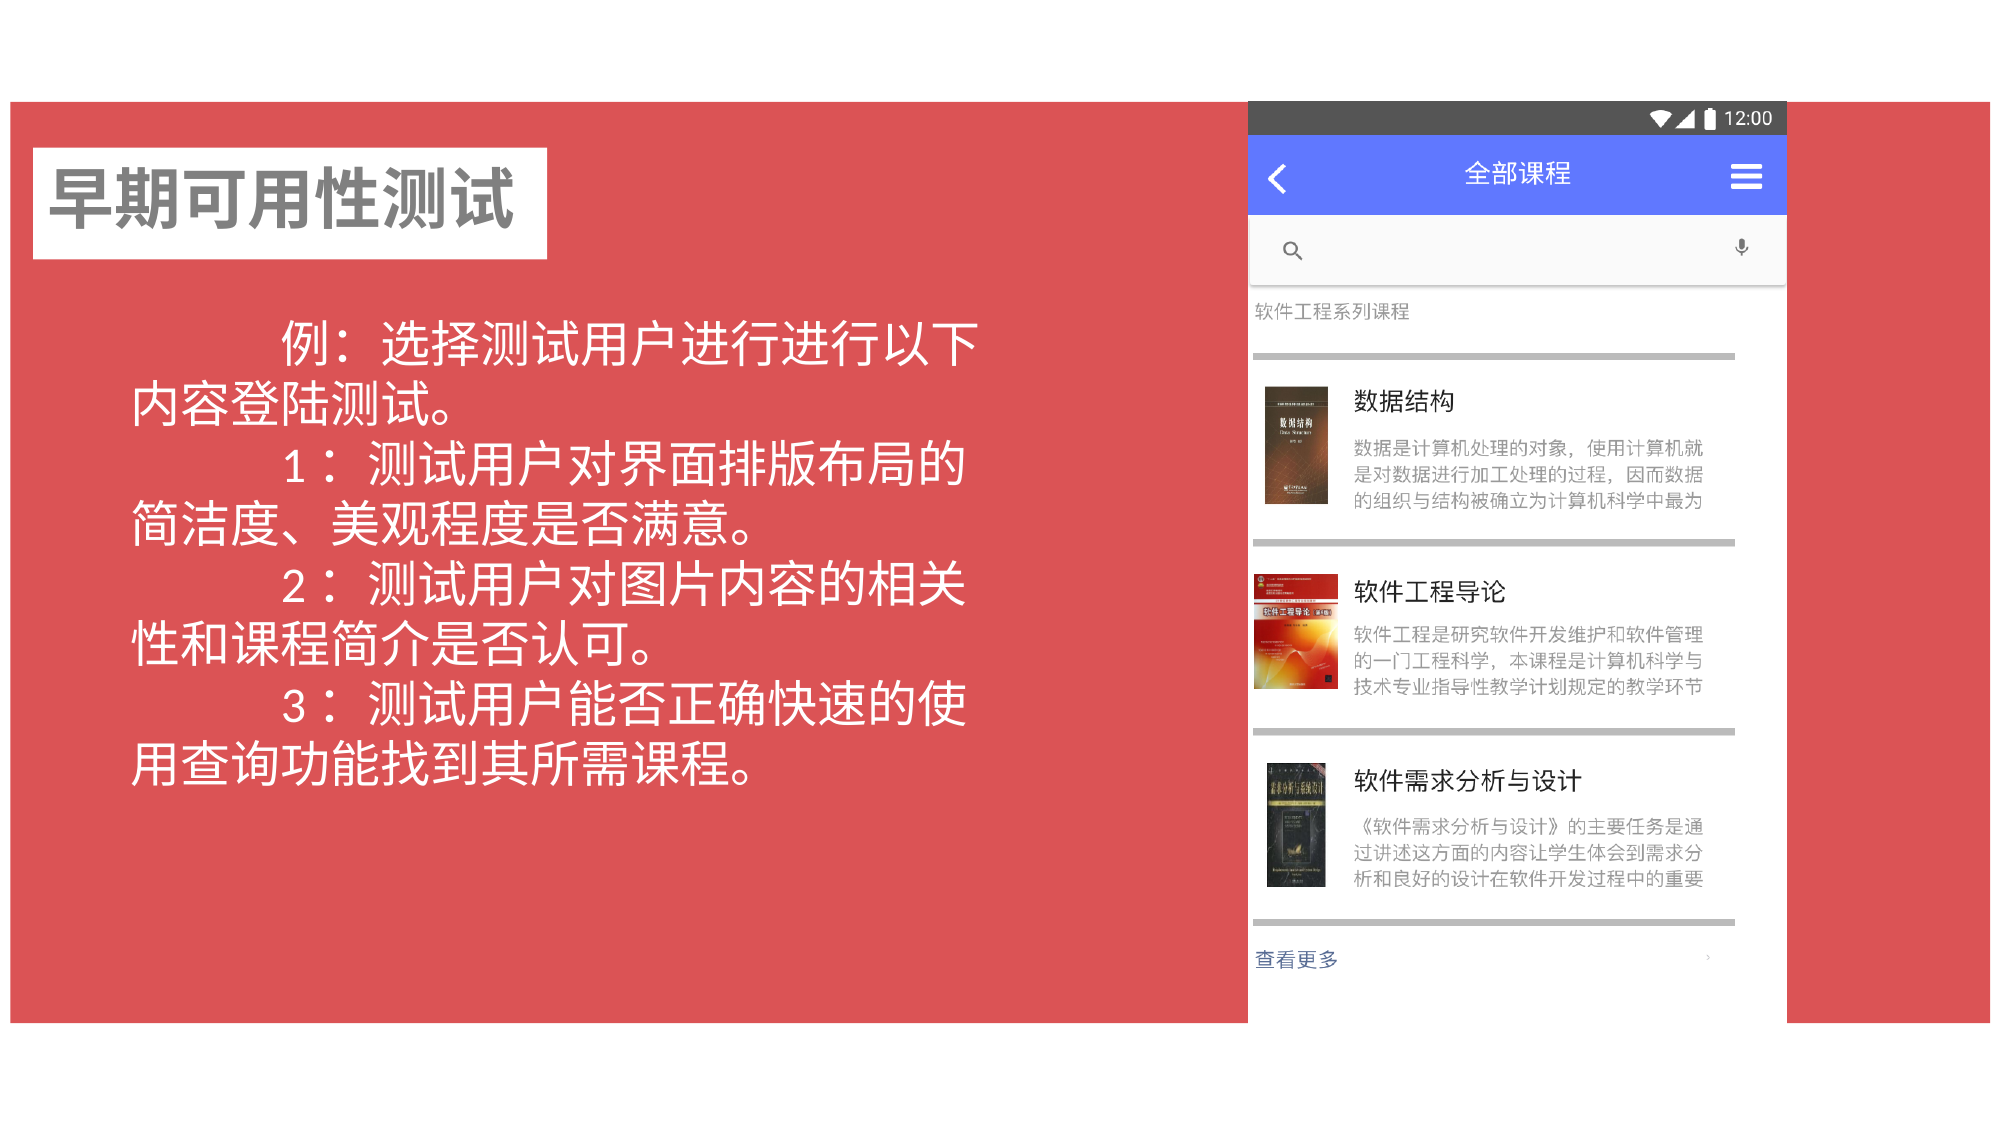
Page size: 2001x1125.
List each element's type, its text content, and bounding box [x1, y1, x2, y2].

picture [1248, 101, 1787, 1032]
text_box 早期可用性测试 [33, 149, 548, 244]
text_box [1787, 101, 1991, 1024]
text_box [9, 101, 1248, 1024]
text_box [32, 147, 548, 260]
text_box 例：选择测试用户进行进行以下内容登陆测试。 1：测试用户对界面排版布局的简洁度、美观程度是否满意。 2：测试用户对图片内容的相关性和课程简介是否认可。 3：测试用户能否正确快速的使用查询功能找到其所需课程。 [115, 305, 1000, 800]
